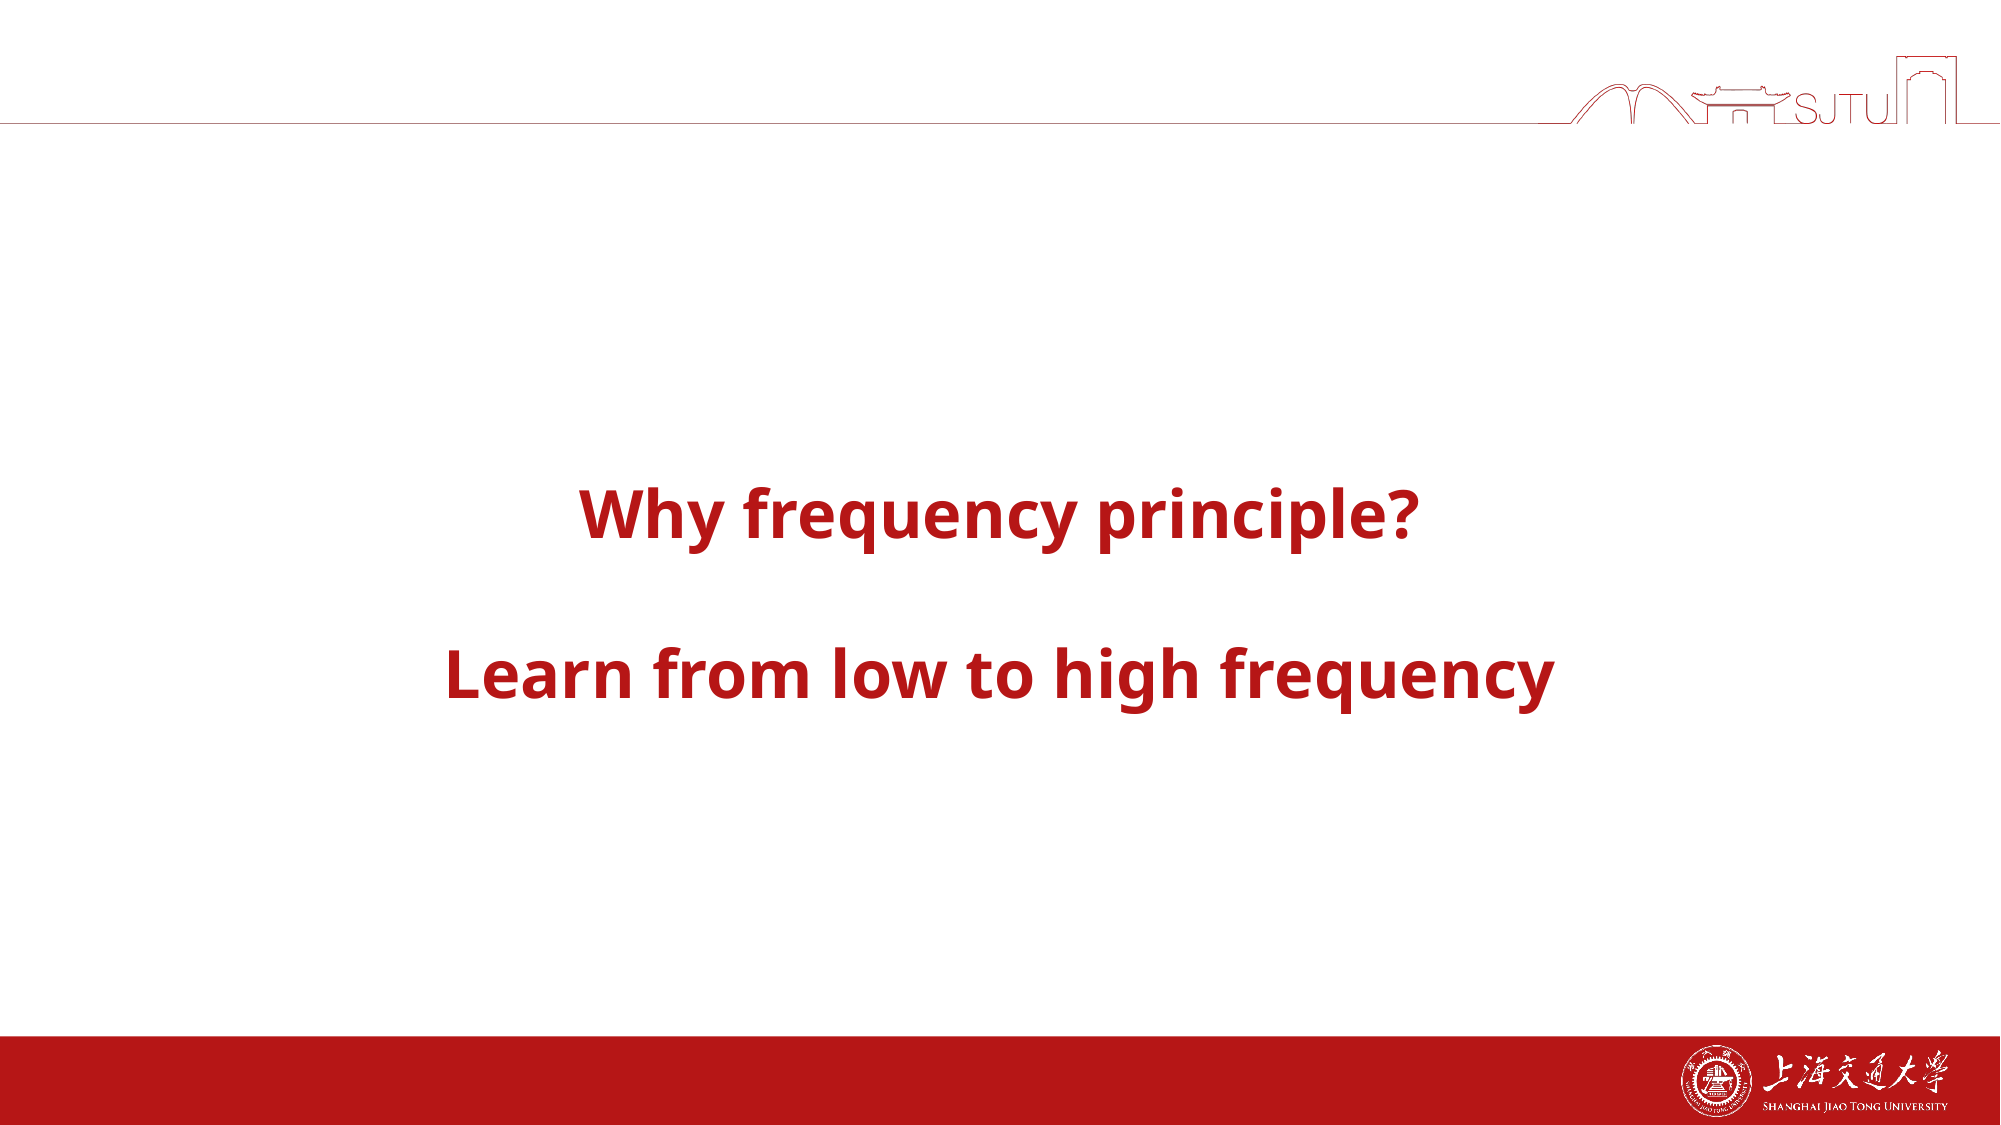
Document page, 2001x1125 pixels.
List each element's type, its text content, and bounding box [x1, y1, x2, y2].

picture [0, 56, 2000, 124]
picture [1681, 1045, 1948, 1117]
text_box Why frequency principle? Learn from low to high frequency [0, 464, 2000, 590]
